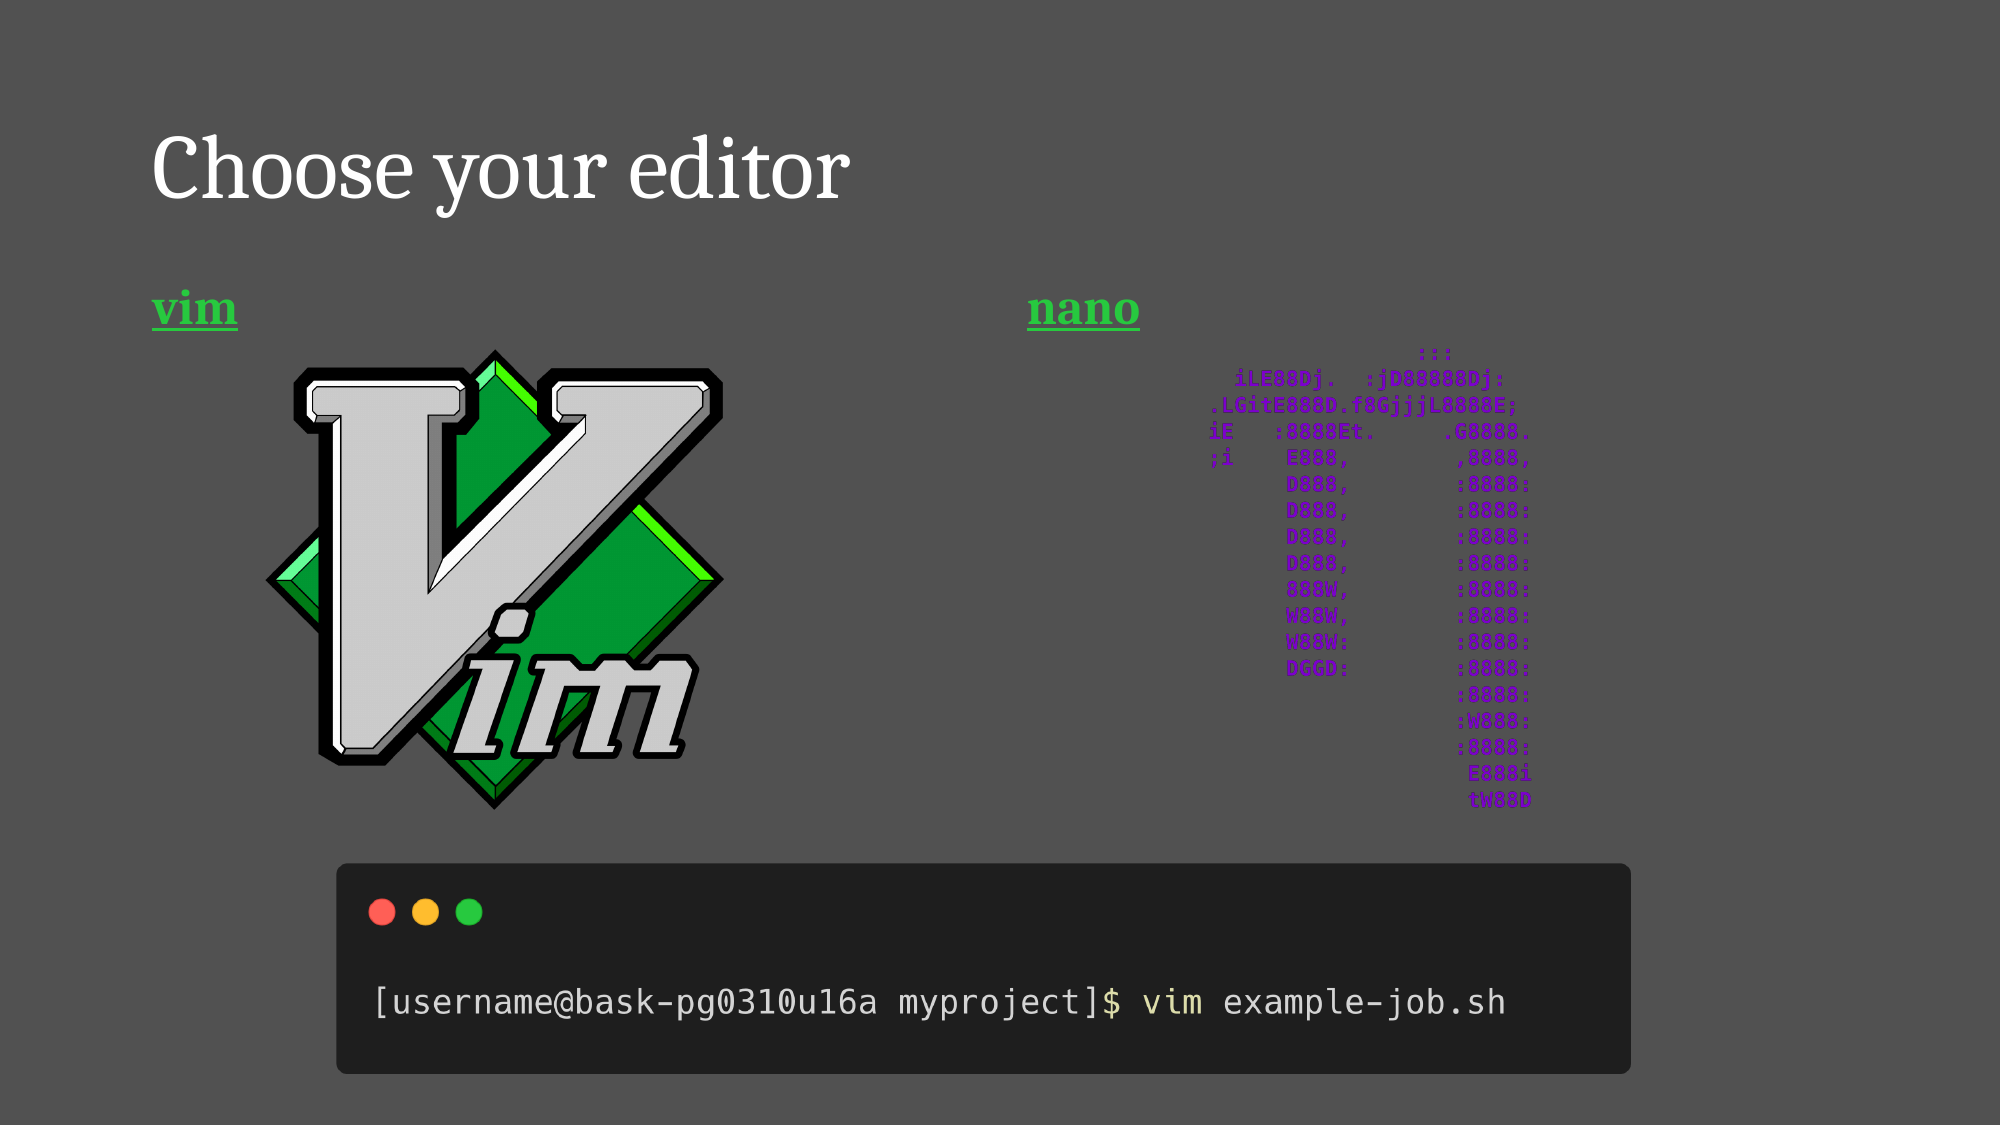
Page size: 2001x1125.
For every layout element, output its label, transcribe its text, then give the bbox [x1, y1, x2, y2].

title Choose your editor [137, 59, 1863, 278]
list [258, 343, 731, 781]
list vim [137, 207, 984, 344]
picture [245, 781, 1722, 1125]
list nano [1011, 207, 1863, 344]
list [1134, 342, 1608, 781]
